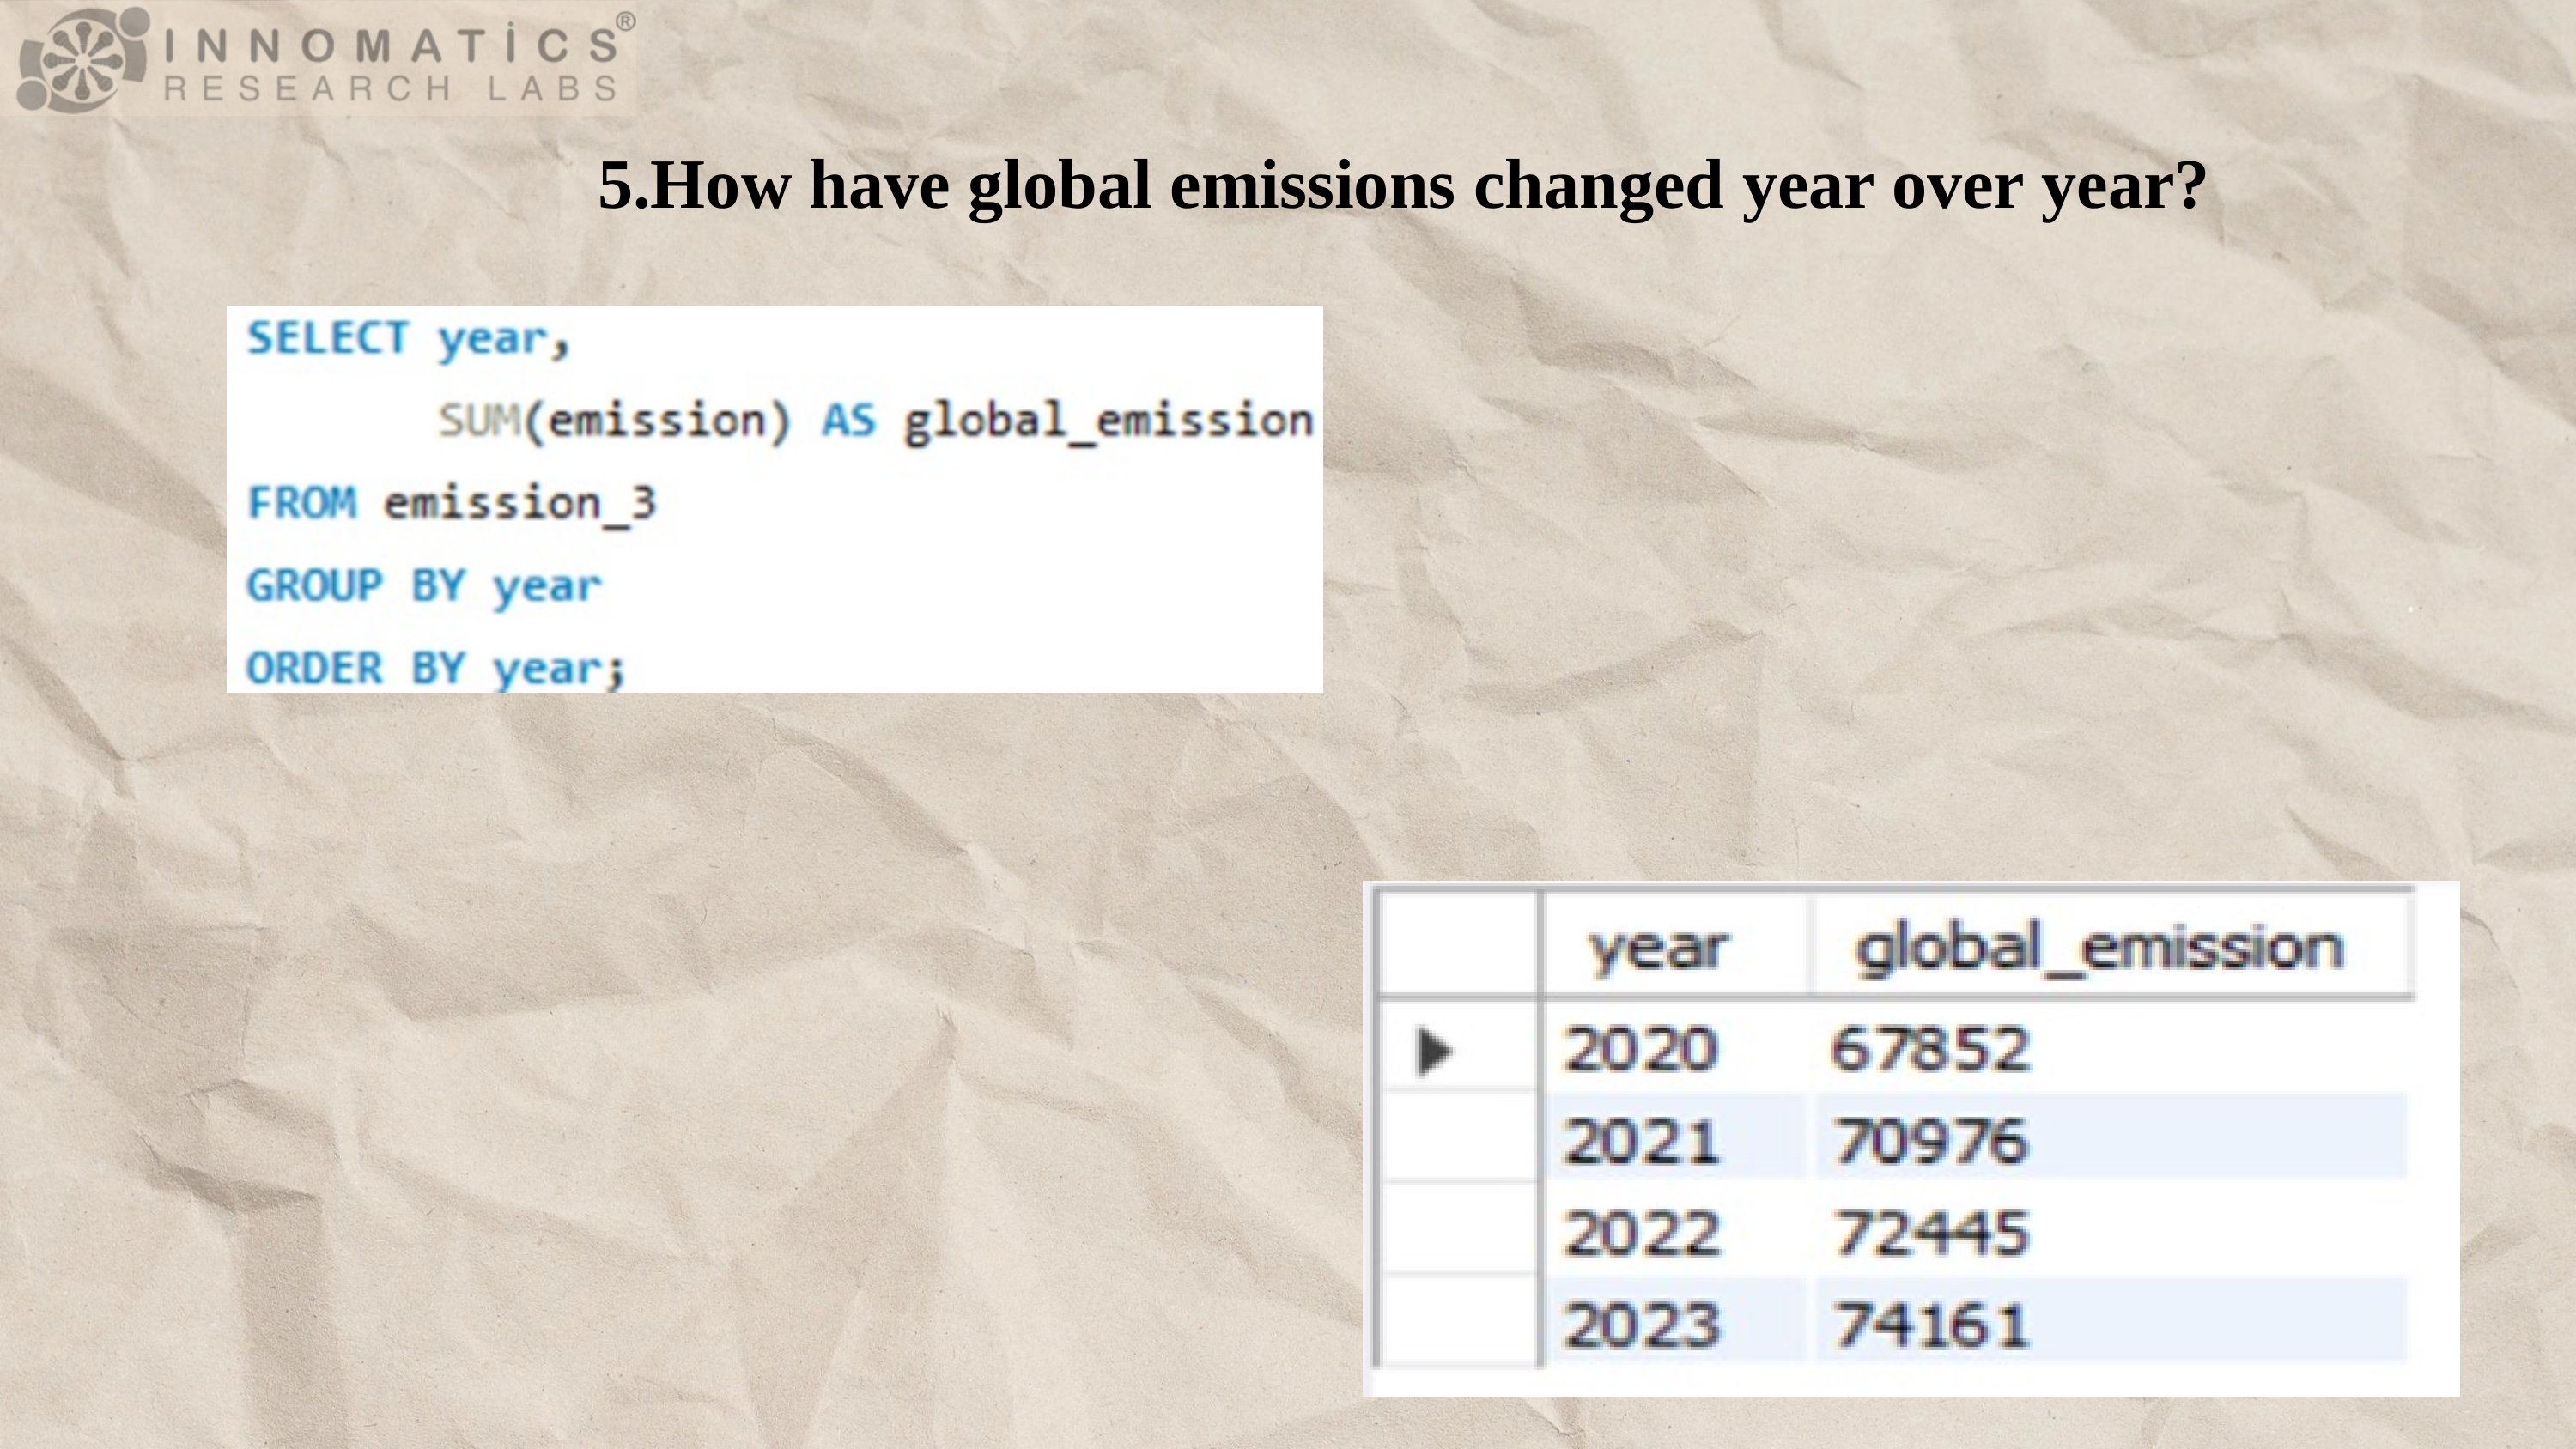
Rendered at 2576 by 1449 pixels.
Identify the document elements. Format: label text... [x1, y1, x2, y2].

title 5.How have global emissions changed year over year? [239, 41, 2366, 379]
picture [0, 0, 2576, 1449]
